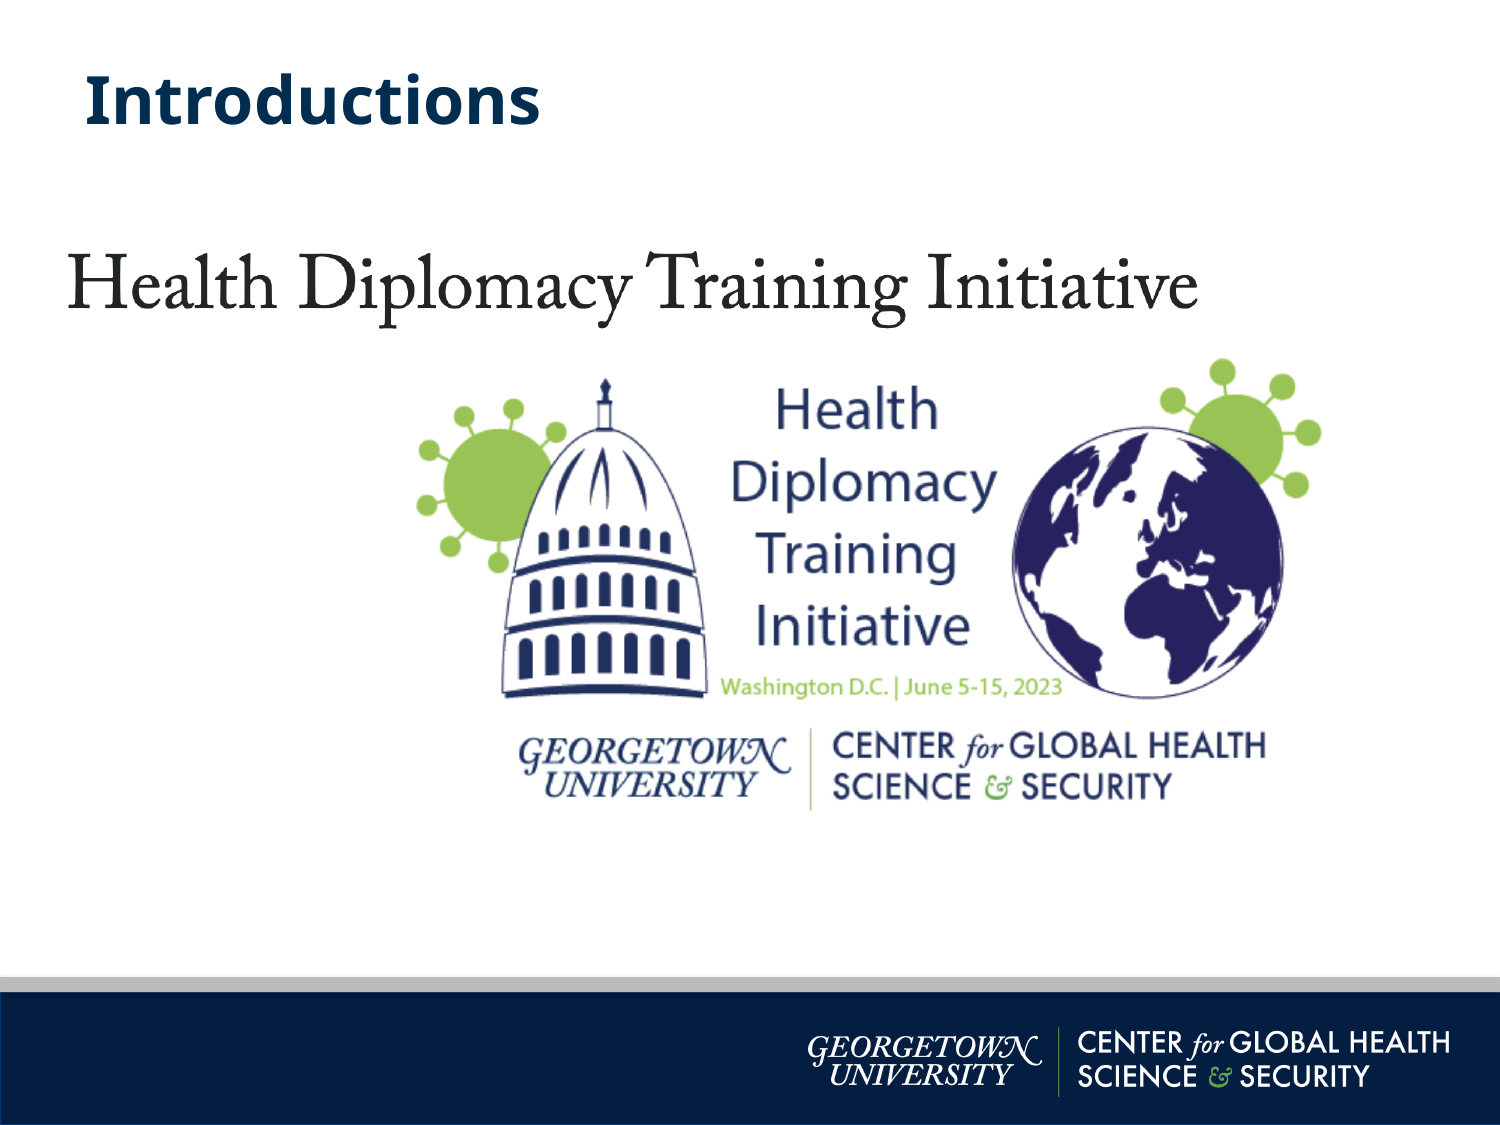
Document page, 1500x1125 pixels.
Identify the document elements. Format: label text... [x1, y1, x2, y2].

text_box Introductions [70, 50, 1153, 202]
picture [34, 203, 1465, 818]
picture [808, 1027, 1449, 1097]
